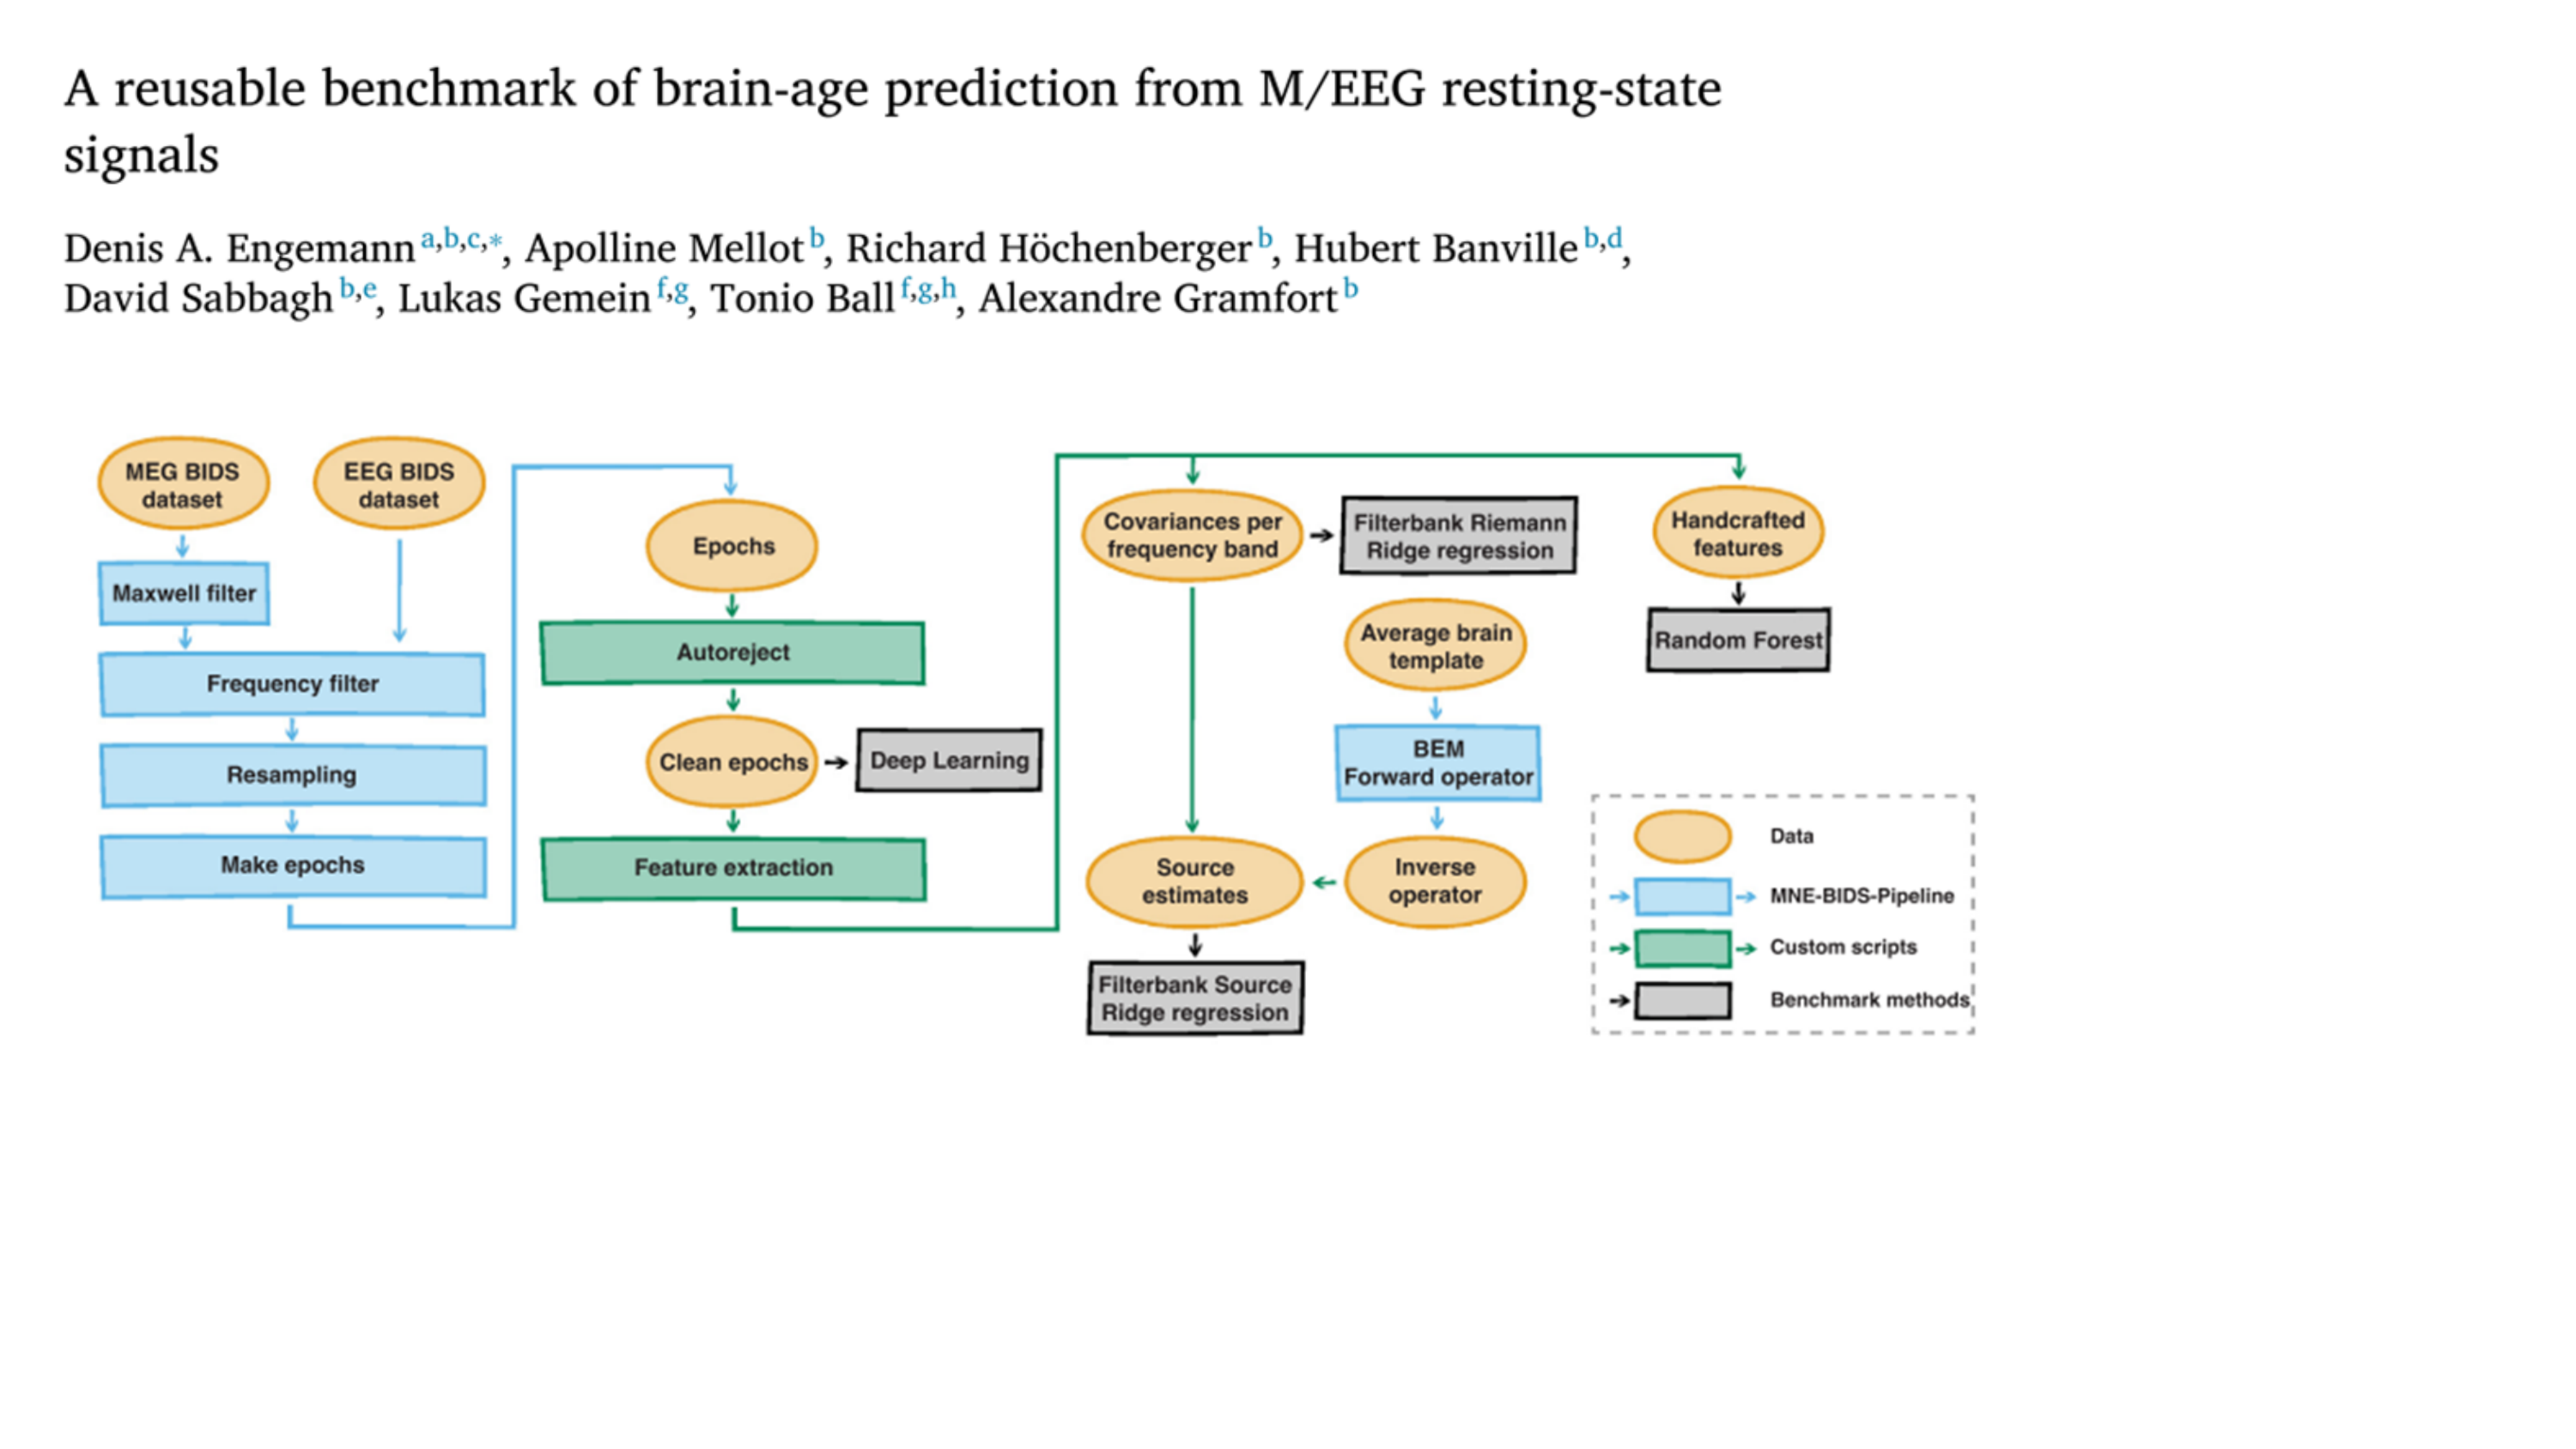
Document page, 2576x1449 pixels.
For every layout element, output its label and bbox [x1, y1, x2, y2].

text_box [51, 387, 2114, 1075]
text_box [51, 50, 1736, 330]
